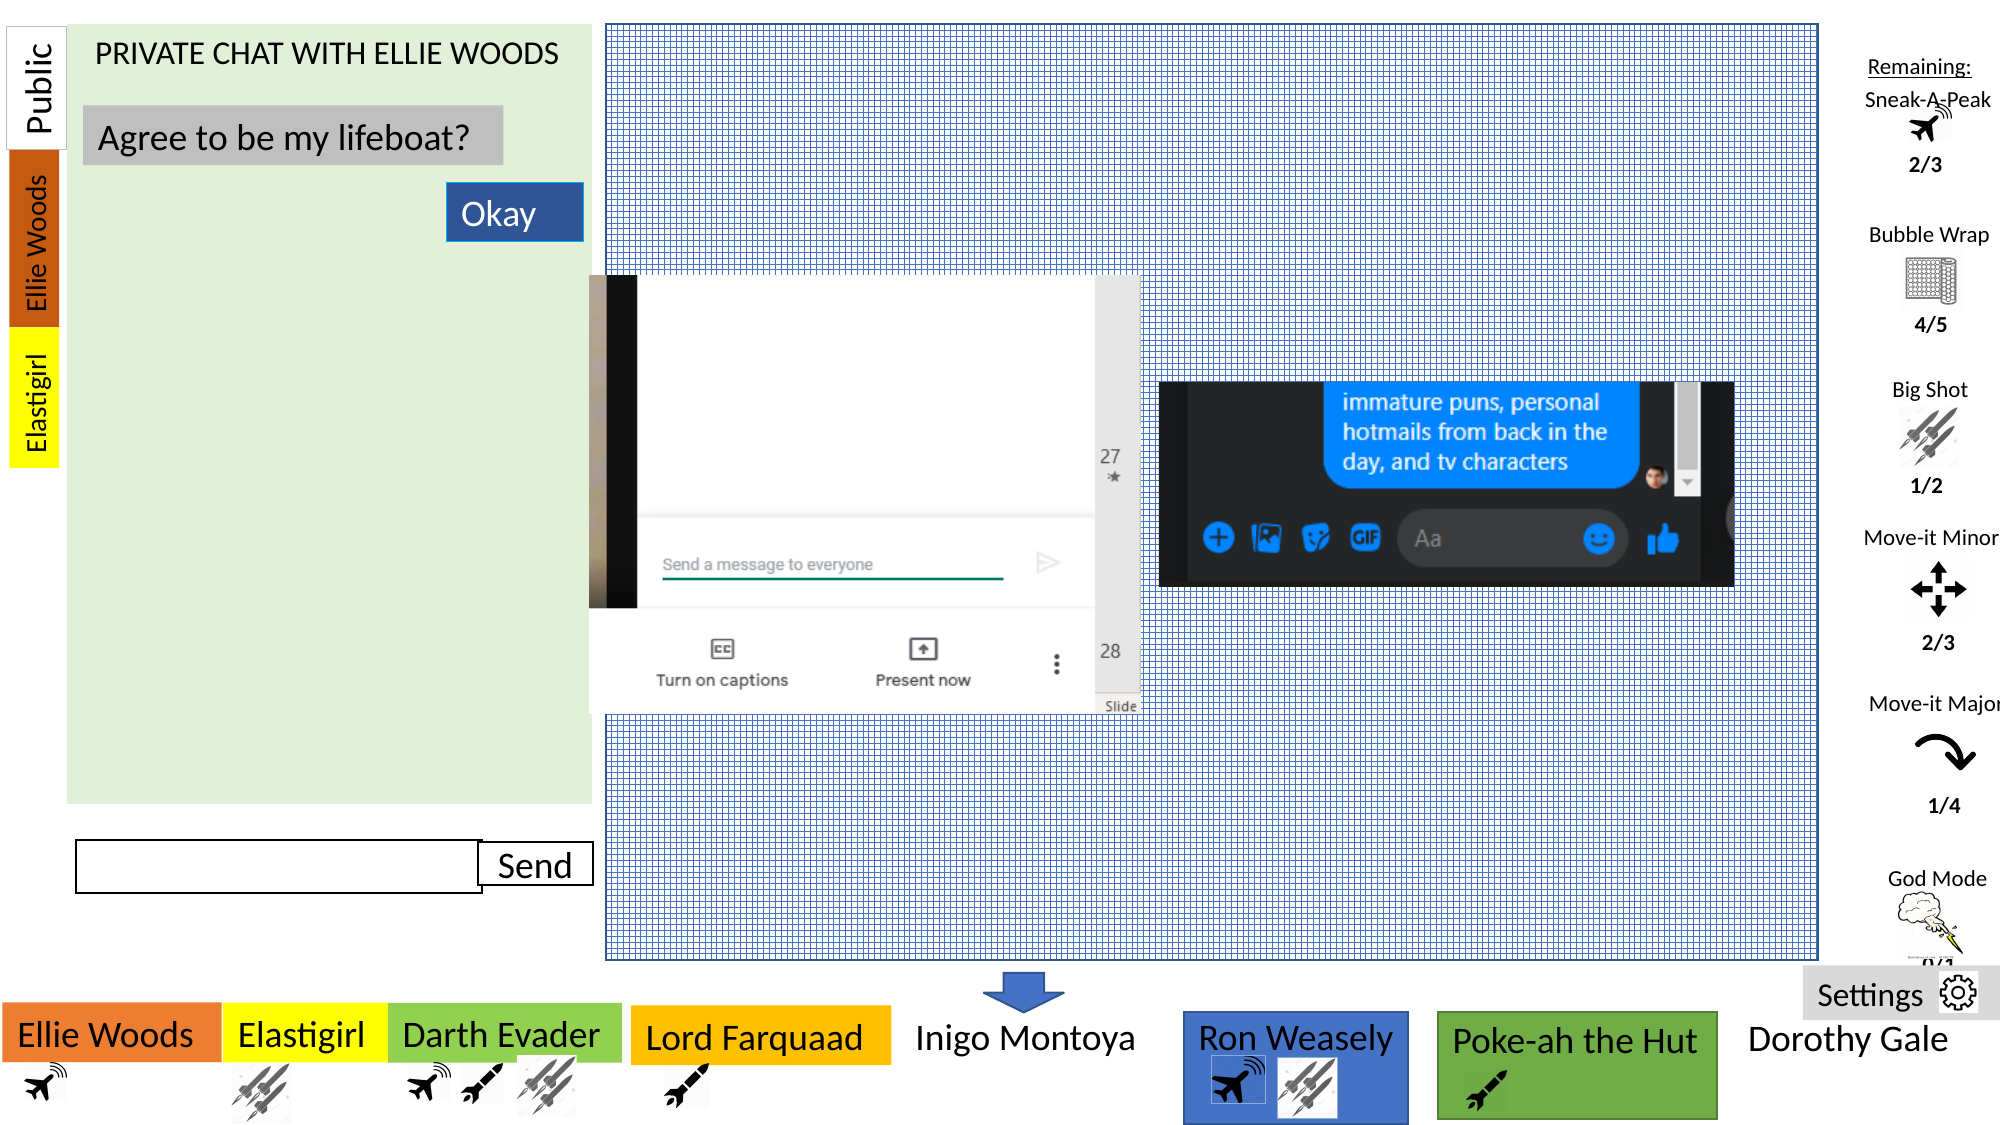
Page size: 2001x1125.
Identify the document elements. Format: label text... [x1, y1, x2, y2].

text_box Lord Farquaad [631, 1005, 892, 1066]
text_box Ellie Woods [9, 149, 60, 327]
text_box God Mode [1873, 856, 2000, 899]
text_box 2/3 [1907, 619, 1974, 663]
text_box Send [477, 841, 594, 886]
text_box 4/5 [1899, 302, 1973, 345]
picture [1939, 971, 1979, 1013]
text_box Big Shot [1877, 366, 2000, 410]
text_box [605, 23, 1819, 961]
text_box Okay [446, 182, 584, 242]
text_box Ellie Woods [2, 1002, 222, 1063]
picture [1905, 556, 1973, 622]
picture [460, 1062, 504, 1105]
text_box [1437, 1069, 1718, 1120]
picture [231, 1063, 292, 1124]
text_box Move-it Major [1854, 680, 2000, 724]
text_box 0/1 [1907, 942, 1975, 965]
picture [1914, 721, 1976, 783]
text_box Bubble Wrap [1854, 212, 2000, 255]
text_box Elastigirl [9, 327, 60, 468]
text_box Poke-ah the Hut [1437, 1008, 1722, 1069]
text_box [1183, 1066, 1409, 1125]
picture [24, 1062, 67, 1101]
text_box Settings [1802, 965, 2000, 1021]
picture [1277, 1057, 1338, 1119]
text_box 1/2 [1895, 463, 1972, 506]
picture [1211, 1055, 1266, 1104]
text_box 1/4 [1912, 783, 1980, 826]
text_box Darth Evader [388, 1002, 623, 1063]
picture [1909, 103, 1952, 142]
text_box Remaining: [1853, 44, 2000, 87]
picture [1158, 382, 1734, 587]
picture [1464, 1068, 1508, 1112]
text_box 2/3 [1894, 142, 1964, 185]
text_box PRIVATE CHAT WITH ELLIE WOODS [59, 23, 595, 79]
text_box Agree to be my lifeboat? [83, 105, 504, 166]
picture [516, 1055, 577, 1117]
picture [589, 275, 1141, 714]
picture [1898, 890, 1963, 959]
text_box Sneak-A-Peak [1850, 77, 2000, 120]
text_box Inigo Montoya [900, 1005, 1183, 1066]
text_box [66, 79, 592, 804]
picture [407, 1062, 451, 1101]
picture [1898, 248, 1964, 314]
text_box Ron Weasely [1183, 1005, 1495, 1066]
text_box Dorothy Gale [1733, 1006, 2000, 1066]
text_box Elastigirl [223, 1002, 388, 1063]
text_box Public [6, 26, 67, 150]
text_box [75, 839, 483, 894]
text_box [982, 971, 1065, 1014]
picture [663, 1062, 710, 1109]
picture [1899, 407, 1960, 468]
text_box Move-it Minor [1848, 515, 2000, 558]
